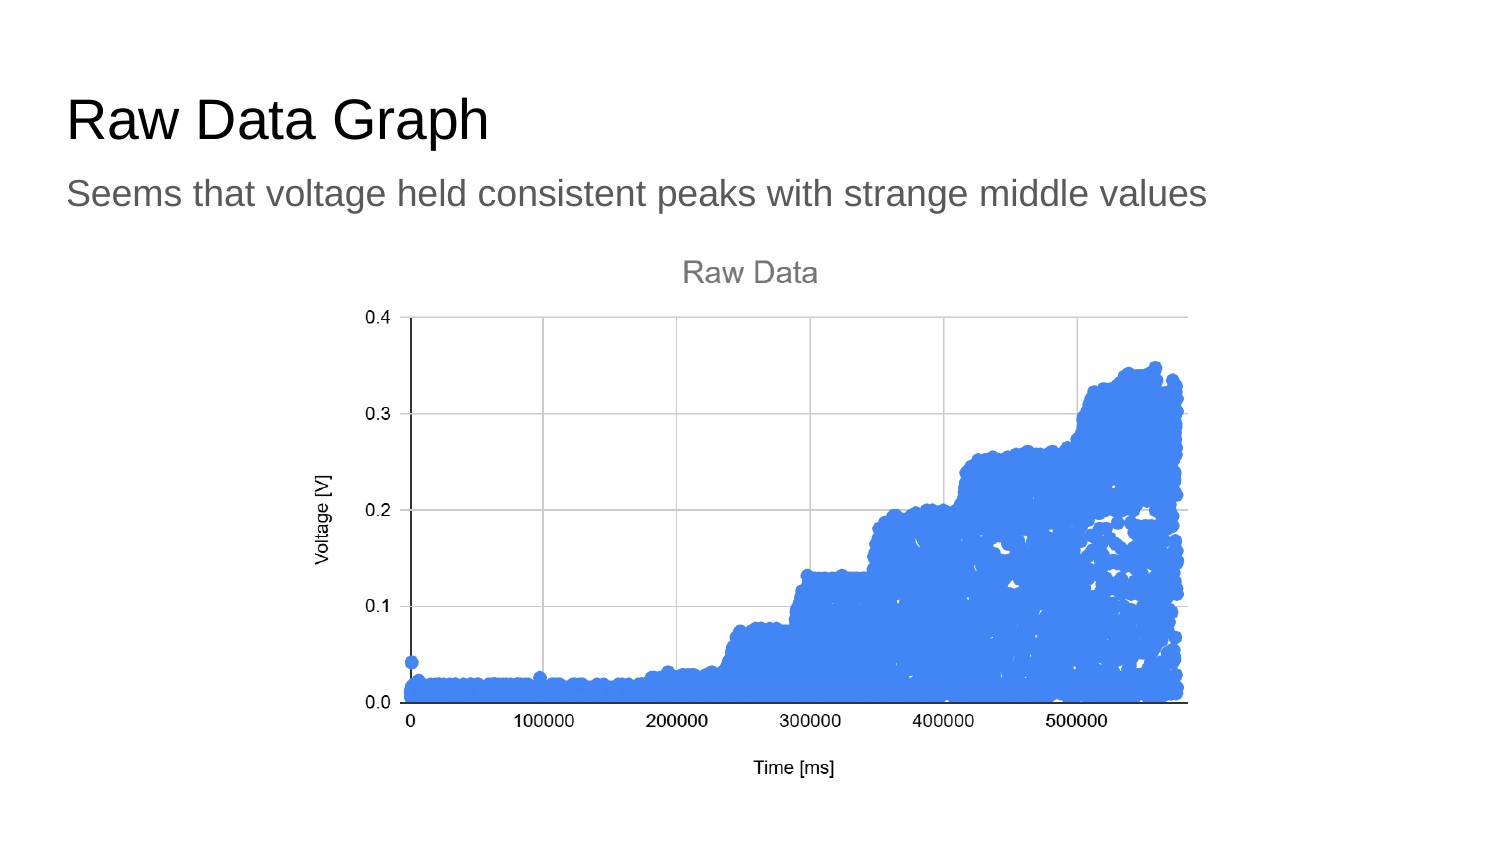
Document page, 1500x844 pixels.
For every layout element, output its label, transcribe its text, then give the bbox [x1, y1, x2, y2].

title Raw Data Graph [51, 72, 1449, 151]
list Seems that voltage held consistent peaks with strange middle values [51, 151, 1449, 712]
picture [284, 229, 1216, 806]
